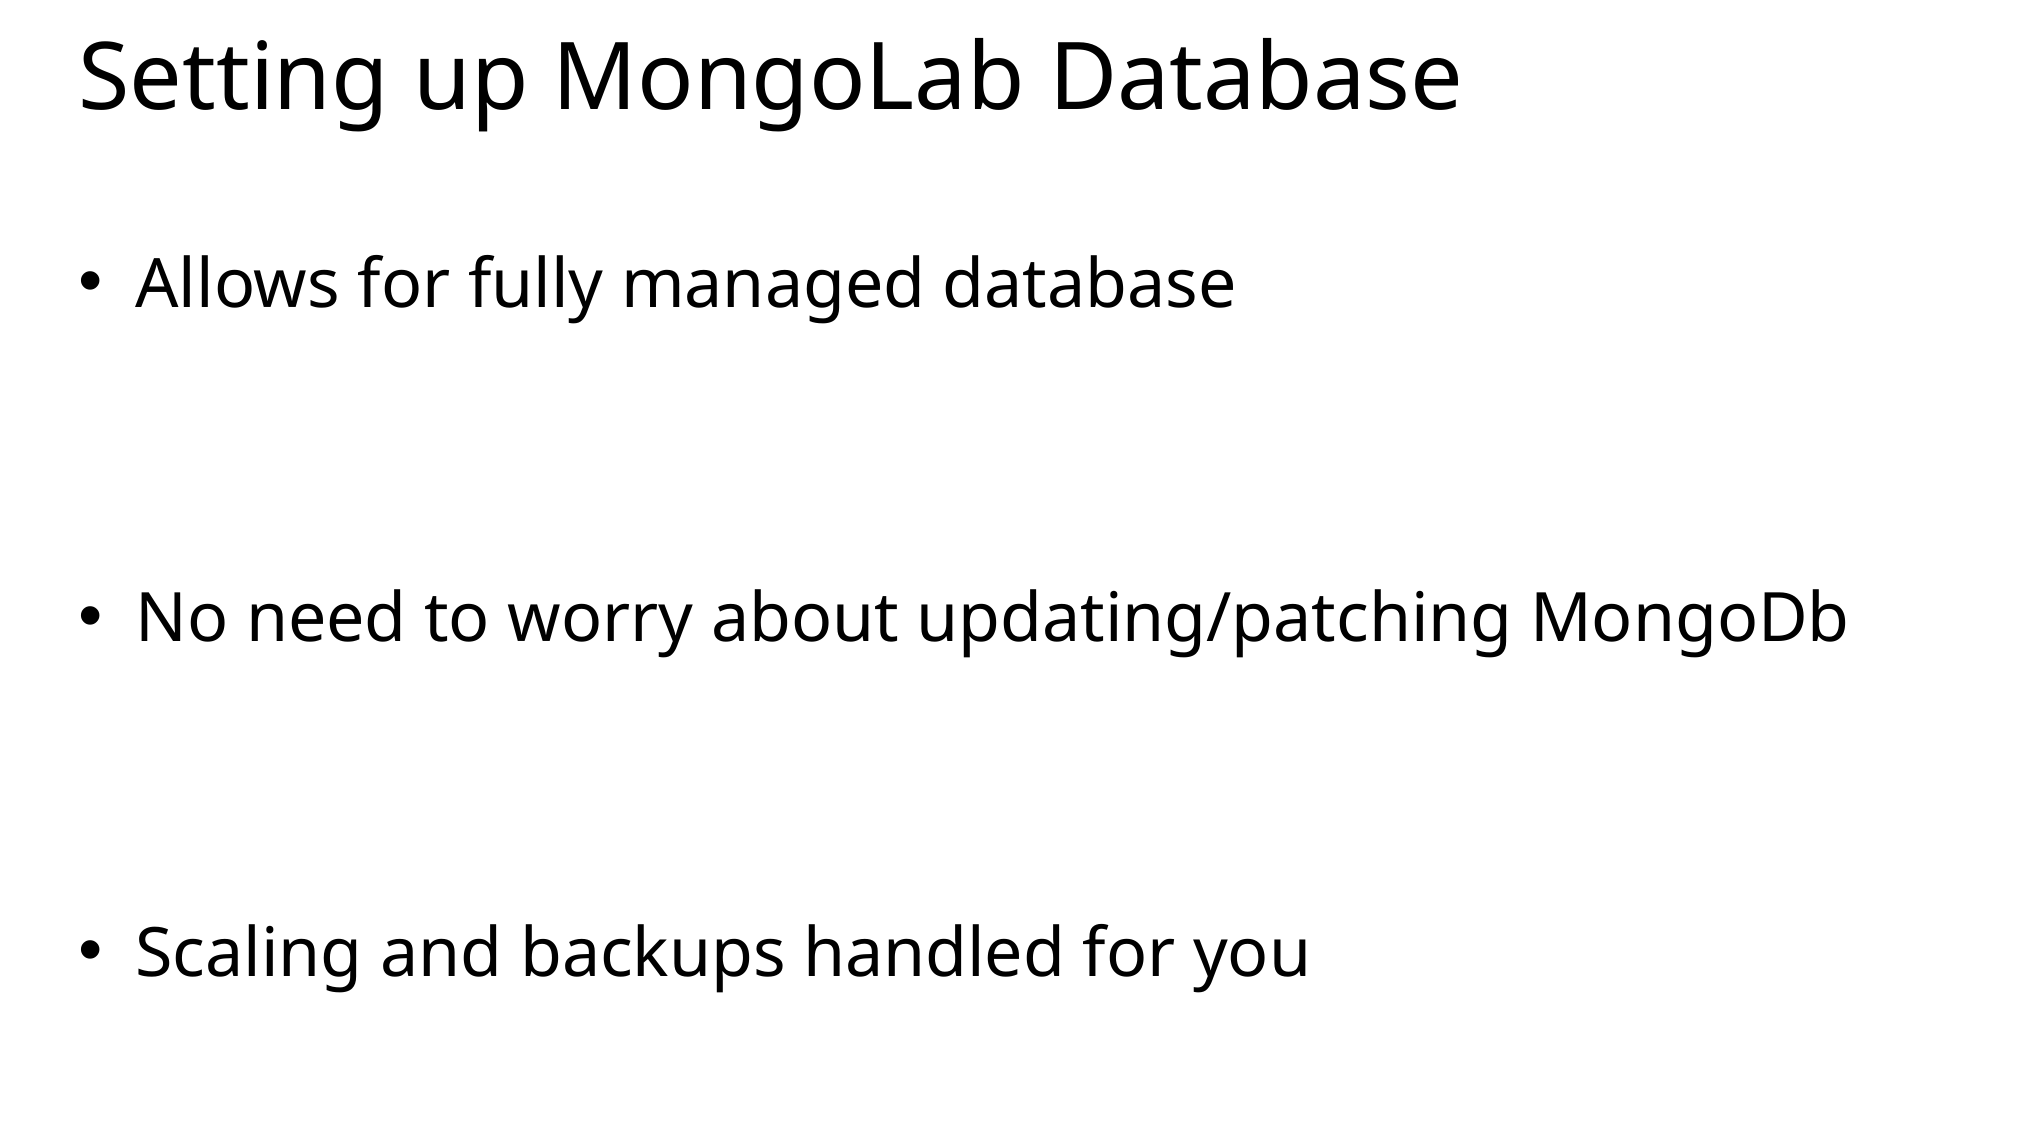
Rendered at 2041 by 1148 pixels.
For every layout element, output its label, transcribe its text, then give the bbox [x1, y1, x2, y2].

list Allows for fully managed database No need to worry about updating/patching MongoDb Scaling and backups handled for you [63, 232, 1992, 1118]
title Setting up MongoLab Database [63, 30, 1992, 209]
